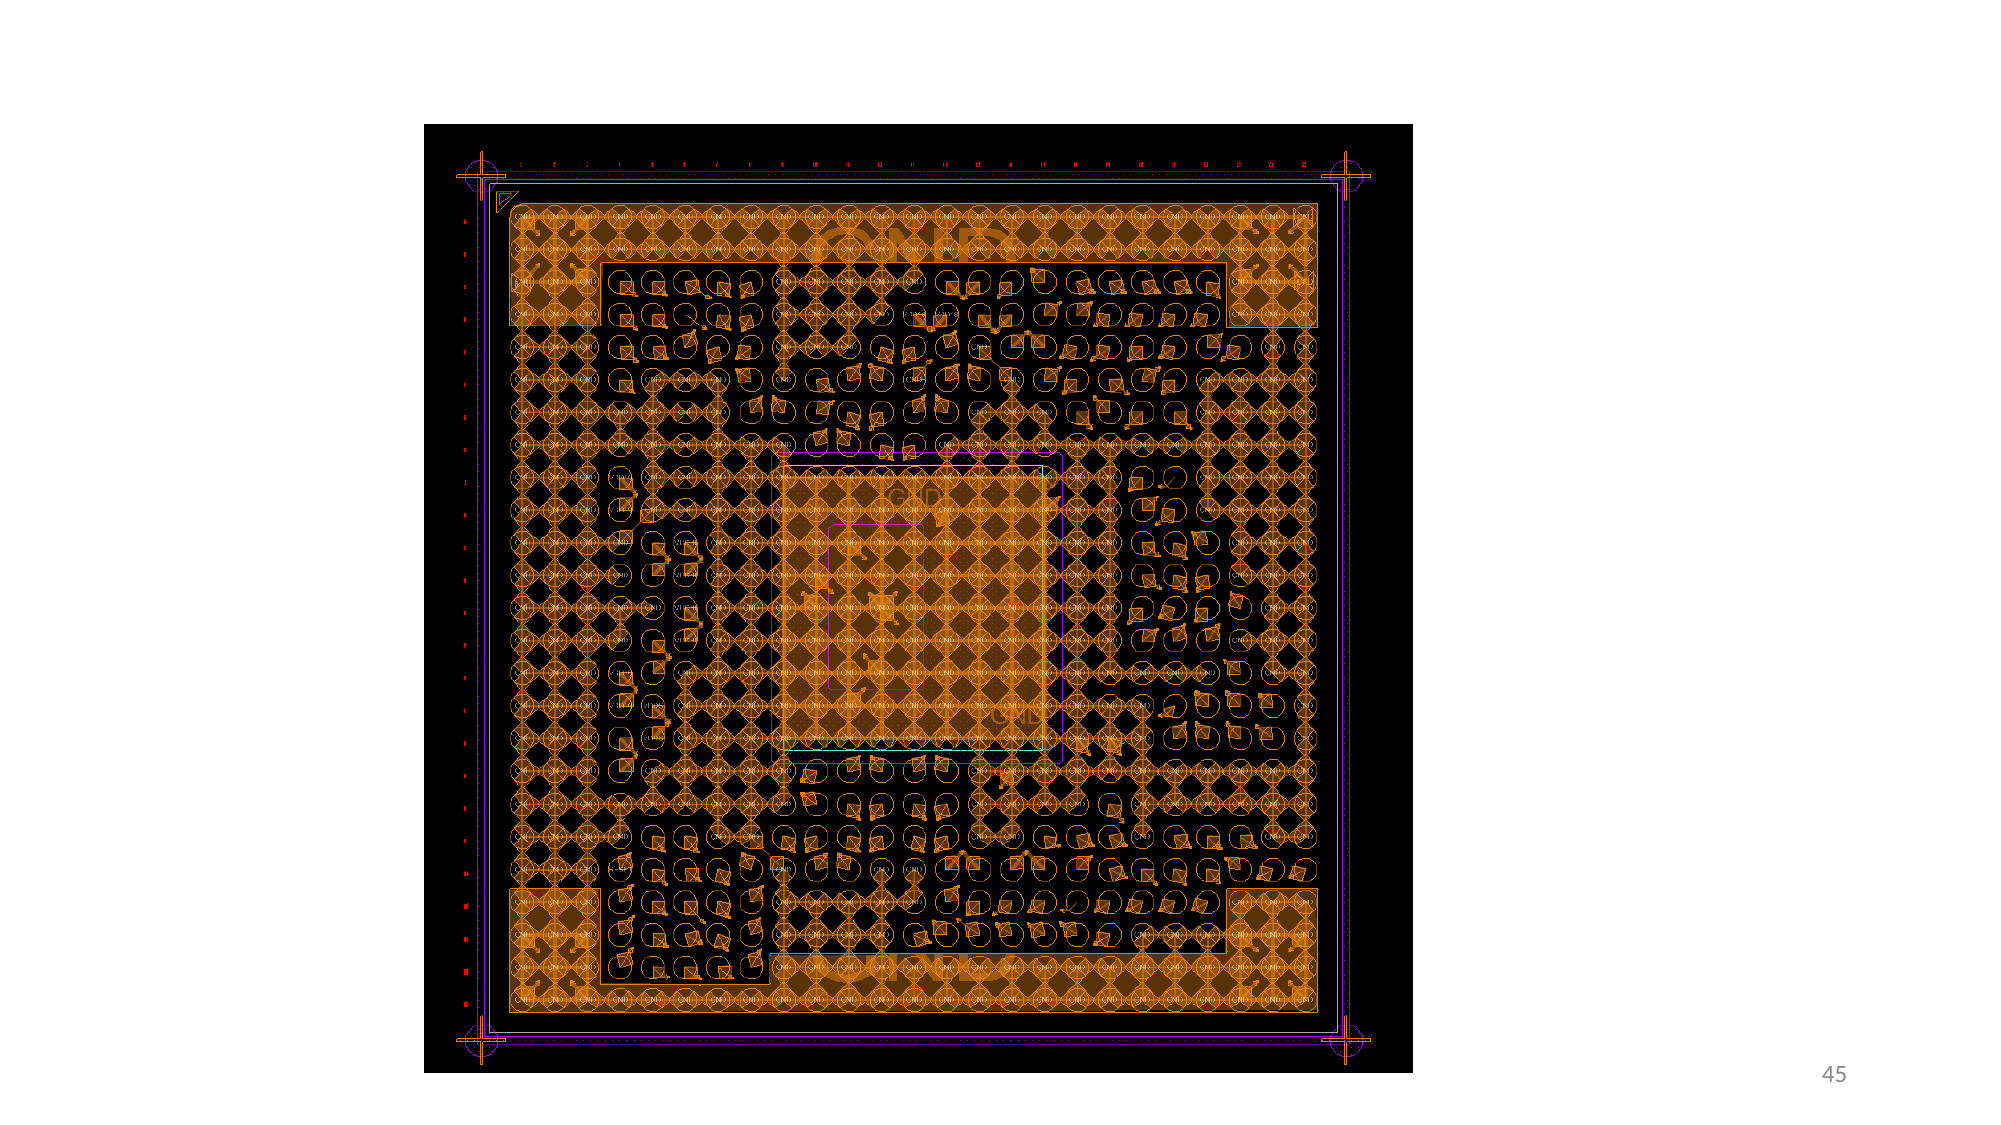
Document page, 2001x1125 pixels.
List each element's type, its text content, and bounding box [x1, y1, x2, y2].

picture [424, 124, 1413, 1073]
slide_number ‹#› [1412, 1042, 1863, 1103]
